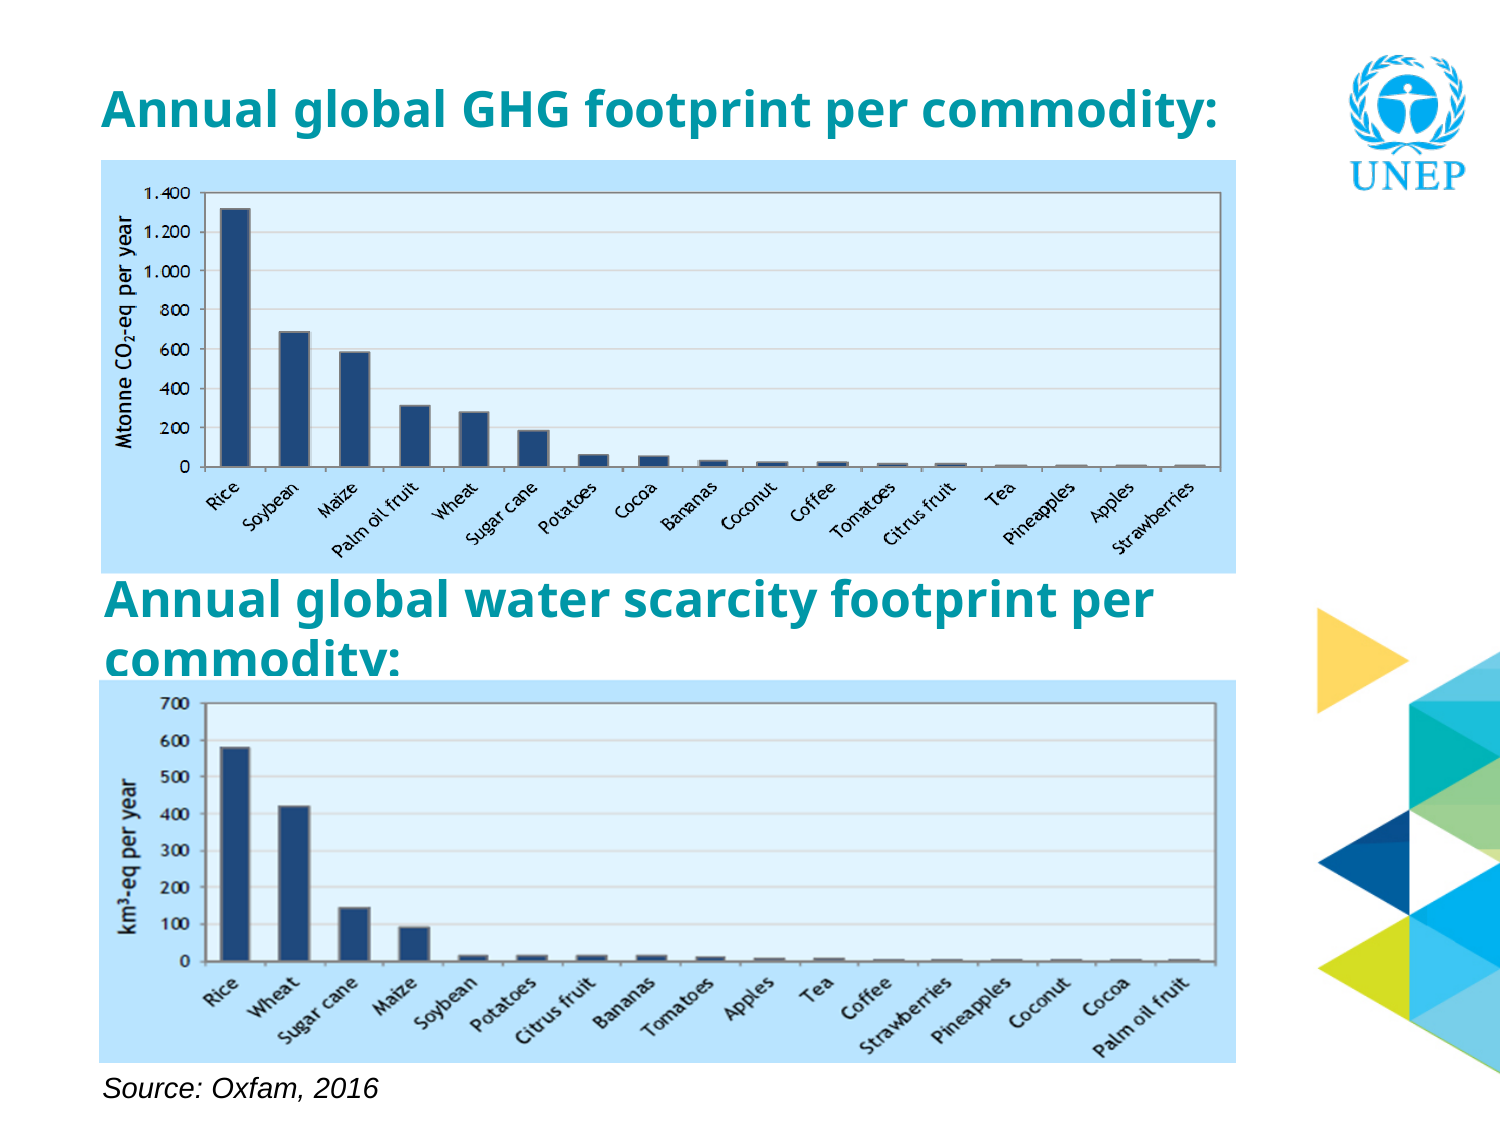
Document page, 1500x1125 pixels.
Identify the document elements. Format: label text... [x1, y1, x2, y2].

text_box Annual global water scarcity footprint per commodity: [89, 549, 1325, 705]
text_box Source: Oxfam, 2016 [87, 1061, 1223, 1112]
picture [0, 0, 1500, 1125]
title Annual global GHG footprint per commodity: [86, 30, 1323, 185]
